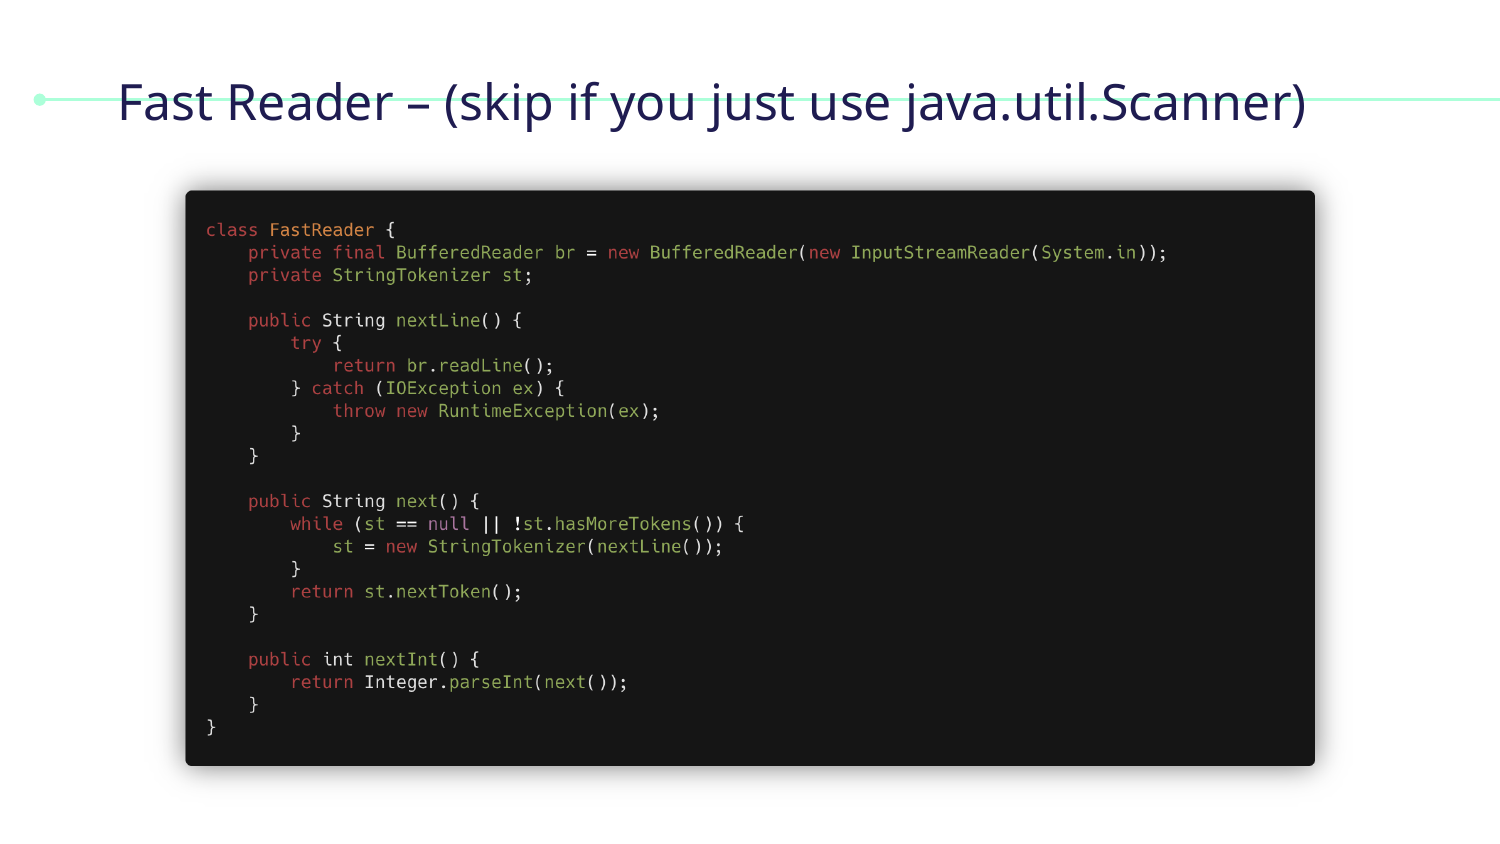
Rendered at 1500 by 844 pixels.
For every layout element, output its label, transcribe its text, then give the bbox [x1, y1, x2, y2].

picture [114, 120, 1386, 836]
title Fast Reader – (skip if you just use java.util.Scanner) [102, 55, 1333, 144]
